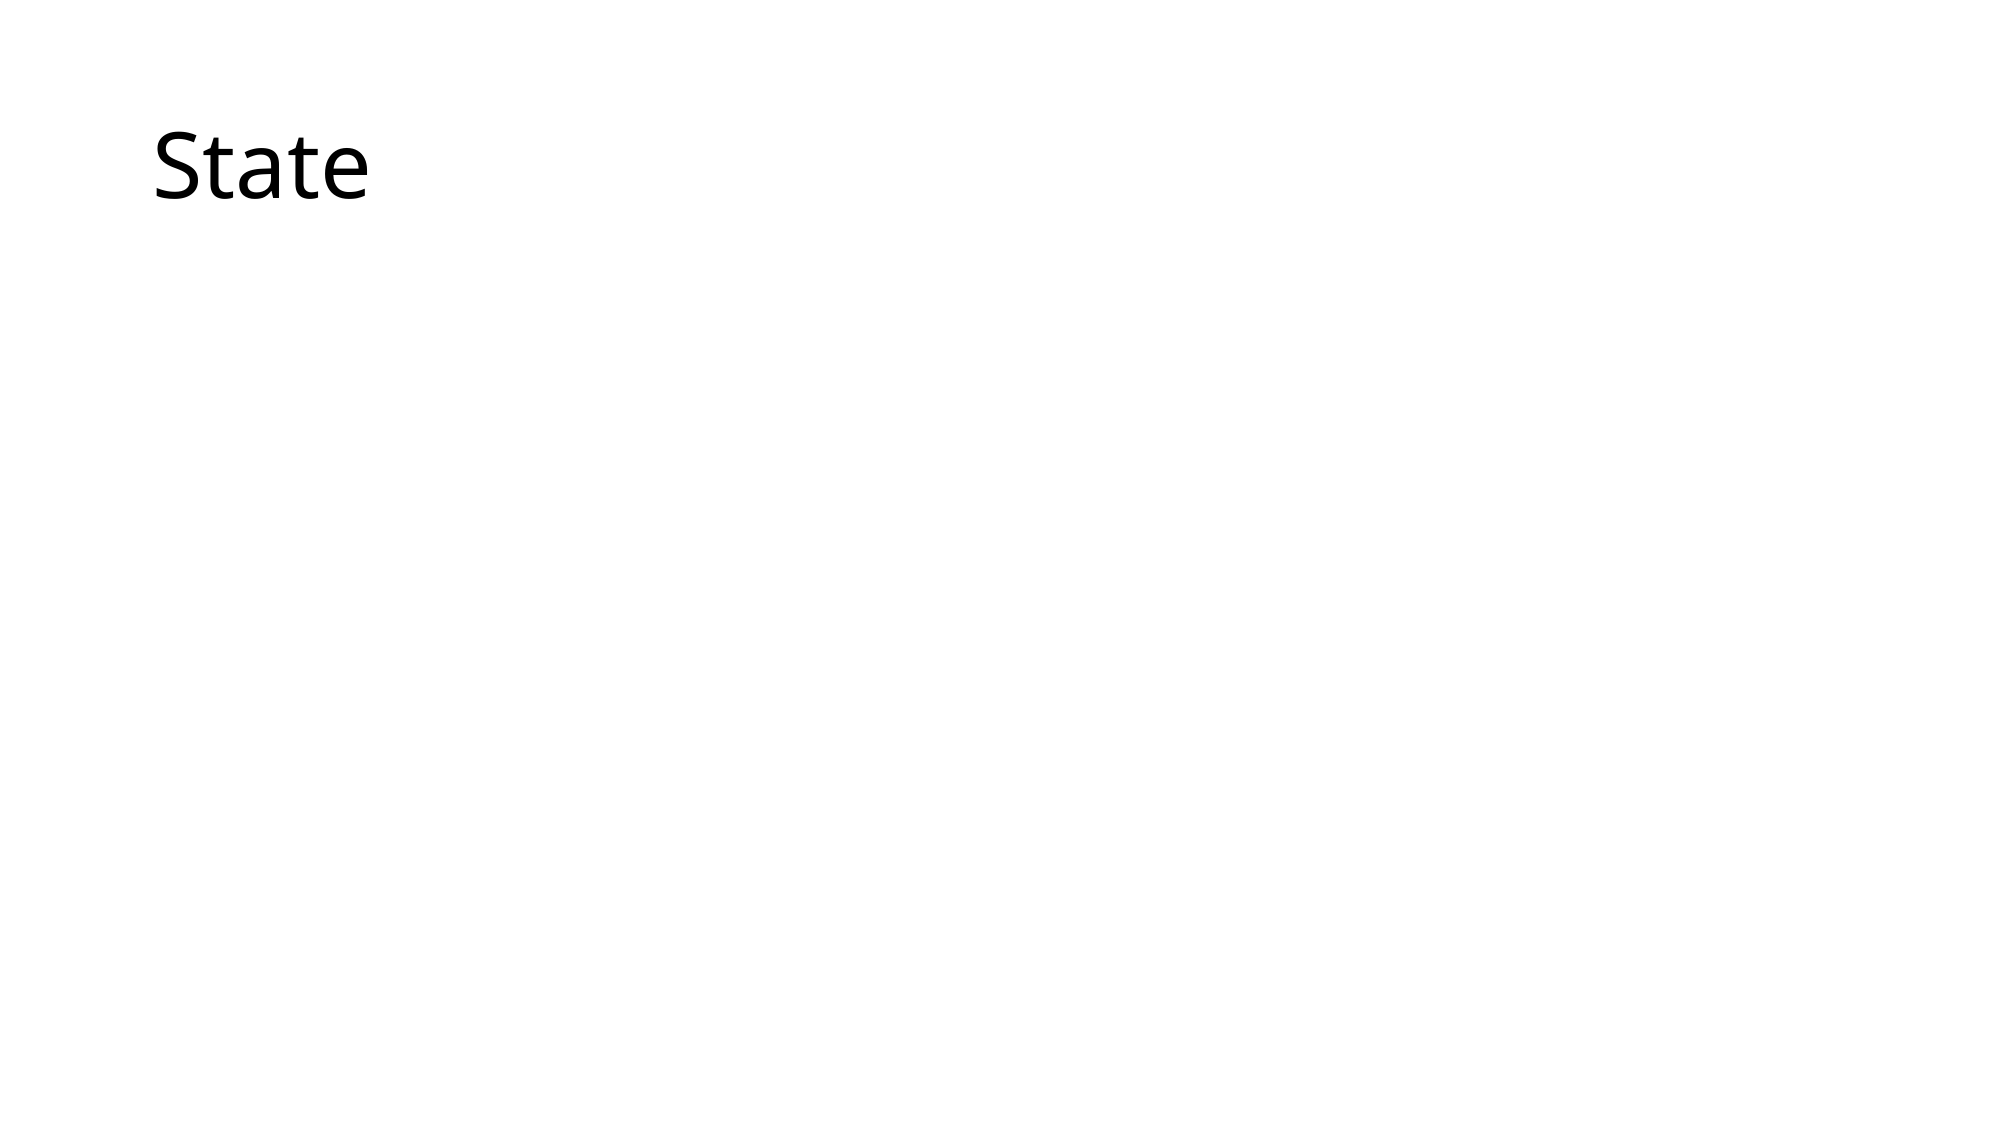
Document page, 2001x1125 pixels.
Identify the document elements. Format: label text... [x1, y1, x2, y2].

title State [137, 59, 1863, 278]
